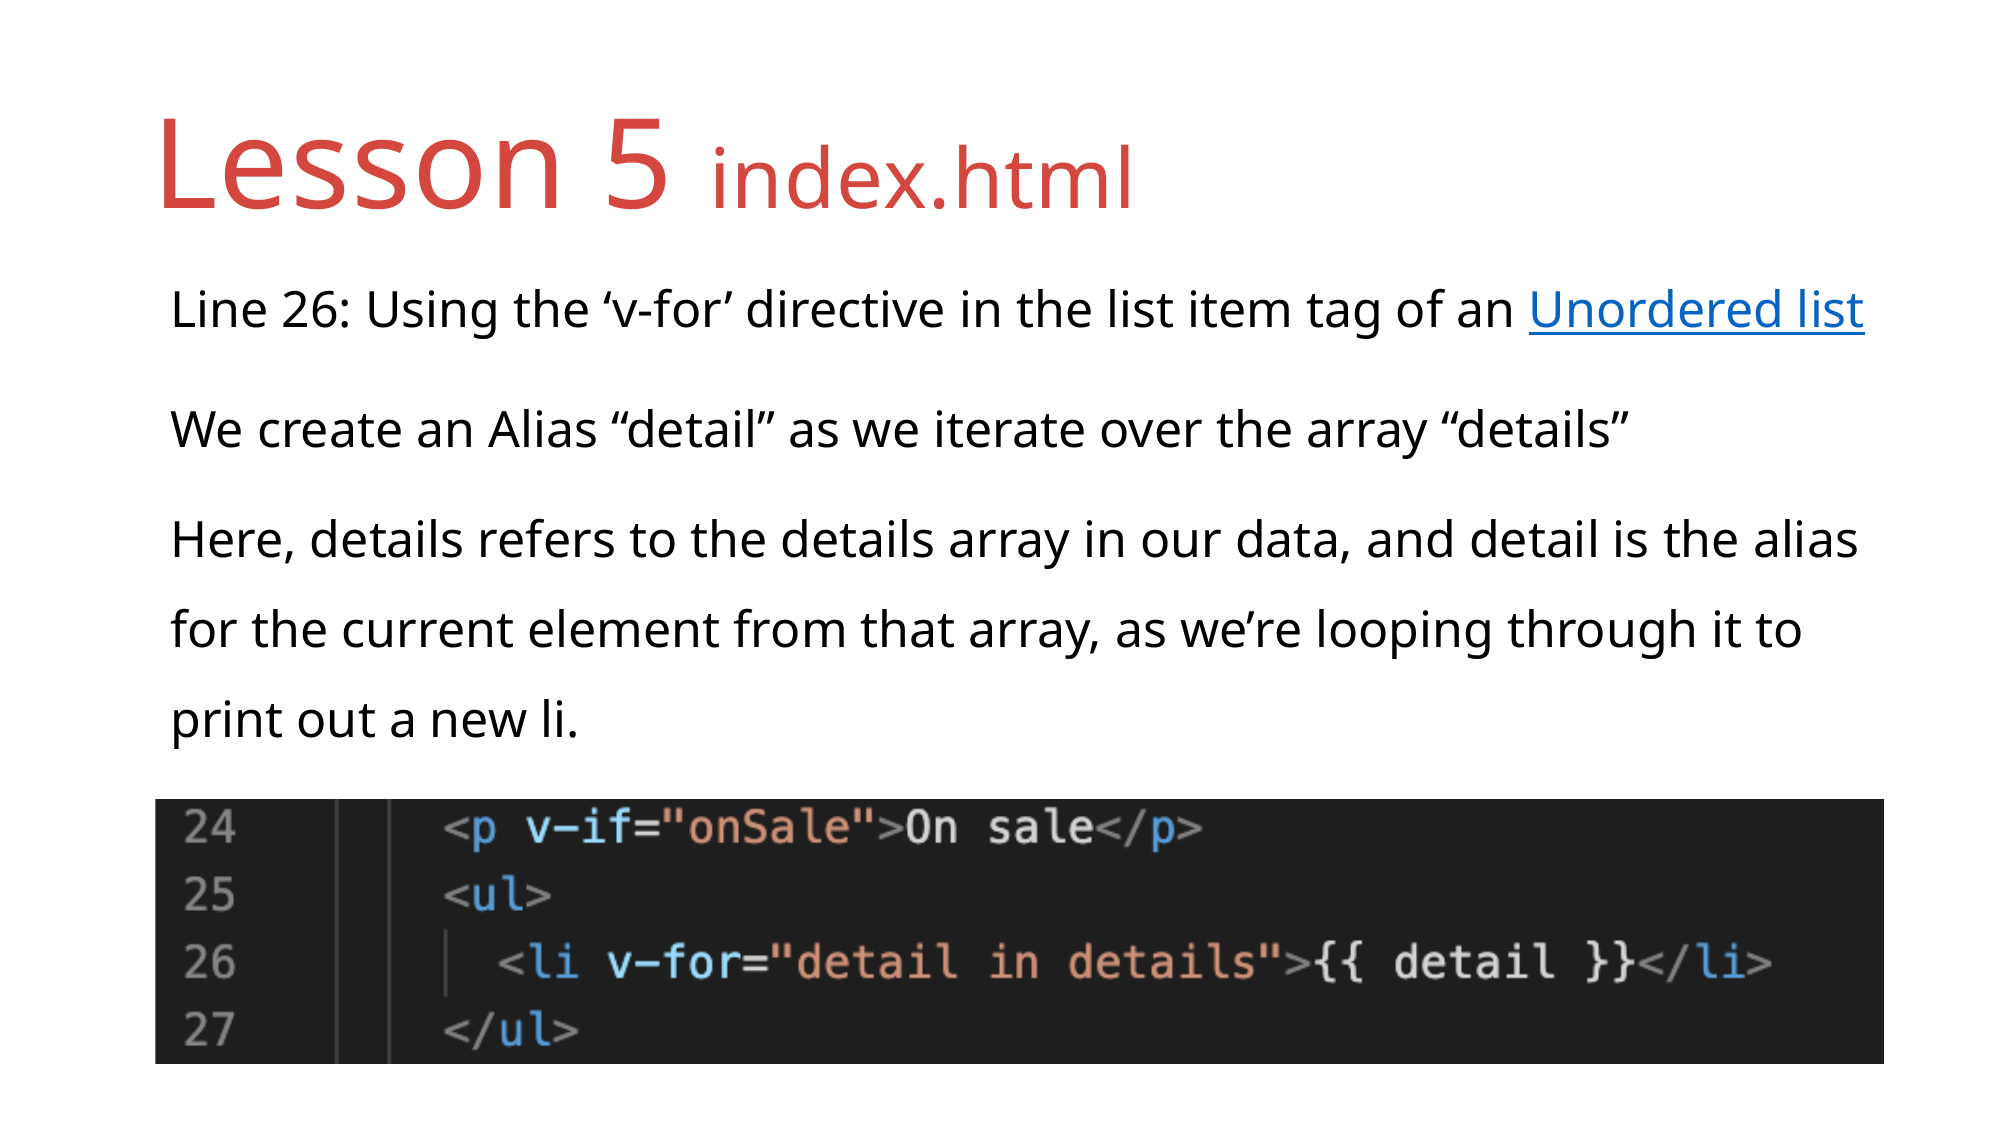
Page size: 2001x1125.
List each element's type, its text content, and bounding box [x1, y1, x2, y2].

picture [155, 799, 1884, 1064]
title Lesson 5 index.html [137, 59, 1863, 278]
list Line 26: Using the ‘v-for’ directive in the list item tag of an Unordered list We create an Alias “detail” as we iterate over the array “details” Here, details refers to the details array in our data, and detail is the alias for the current element from that array, as we’re looping through it to print out a new li. Very similar to what we were doing in our PHP templates last term. [155, 236, 1901, 800]
